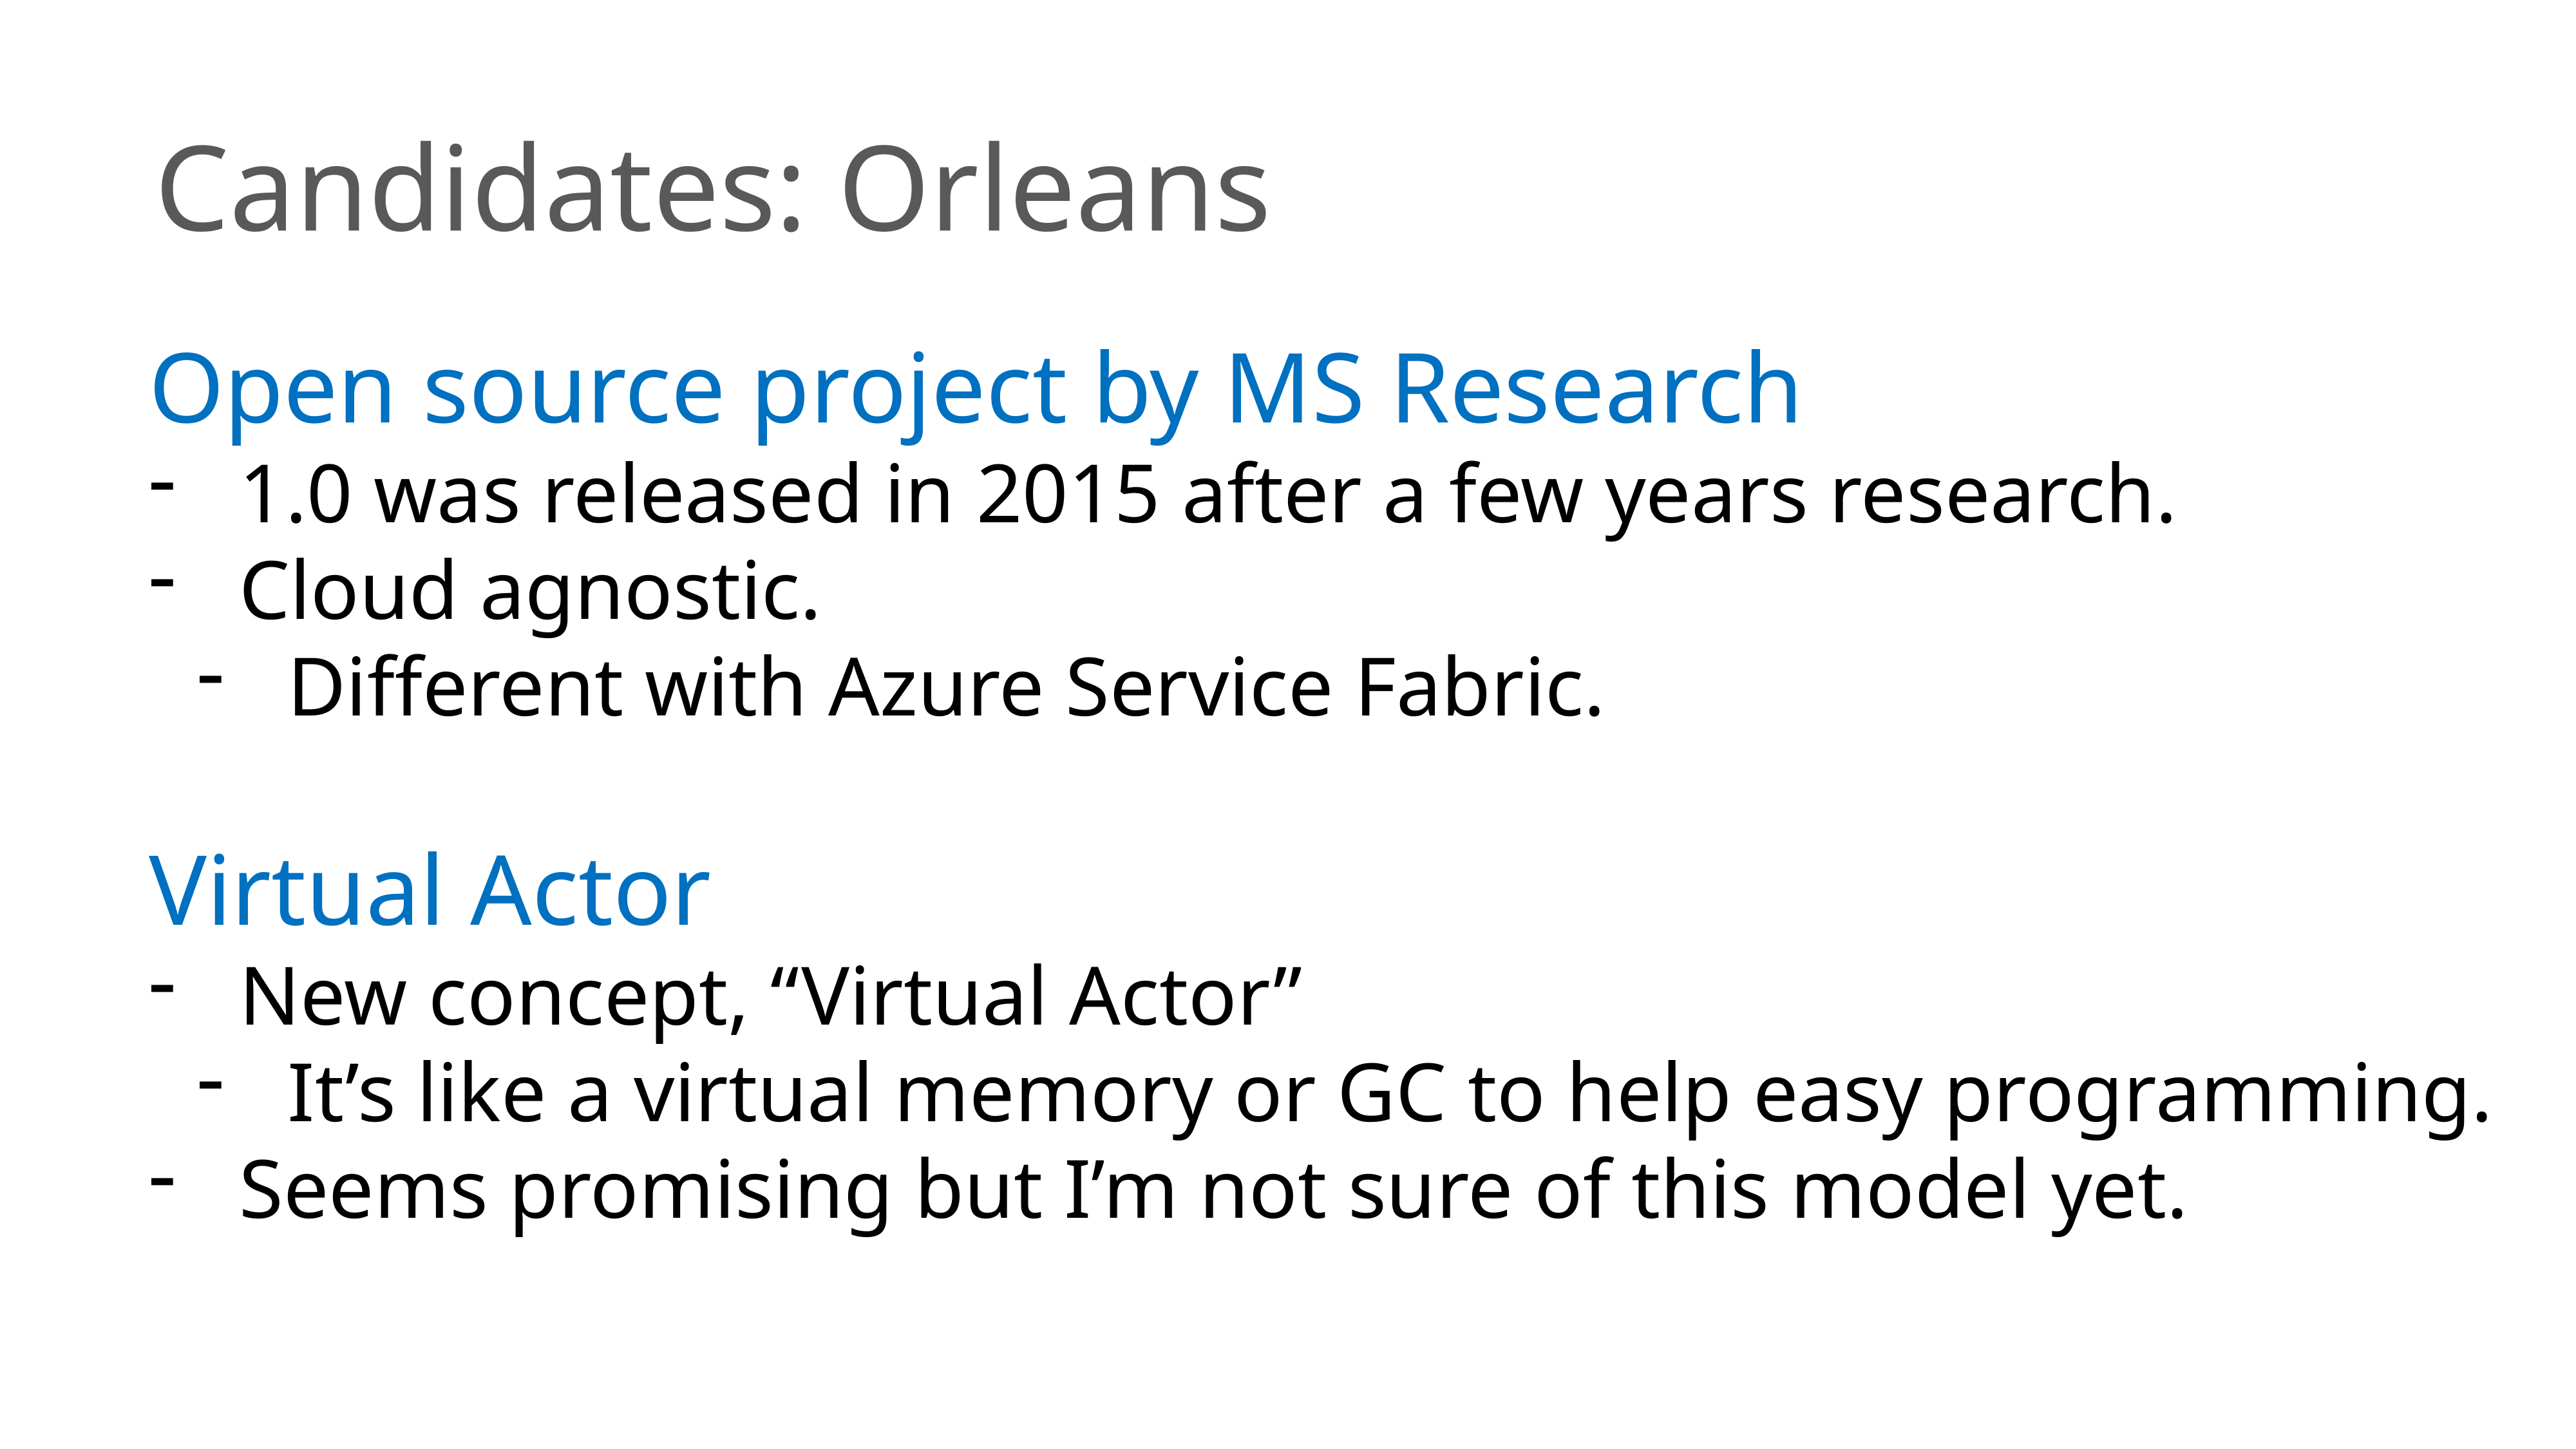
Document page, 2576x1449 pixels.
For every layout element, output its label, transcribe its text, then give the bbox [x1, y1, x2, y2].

text_box Candidates: Orleans [145, 108, 1282, 260]
text_box Open source project by MS Research 1.0 was released in 2015 after a few years research. Cloud agnostic. Different with Azure Service Fabric. Virtual Actor New concept, “Virtual Actor” It’s like a virtual memory or GC to help easy programming. Seems promising but I’m not sure of this model yet. [139, 321, 2460, 1356]
